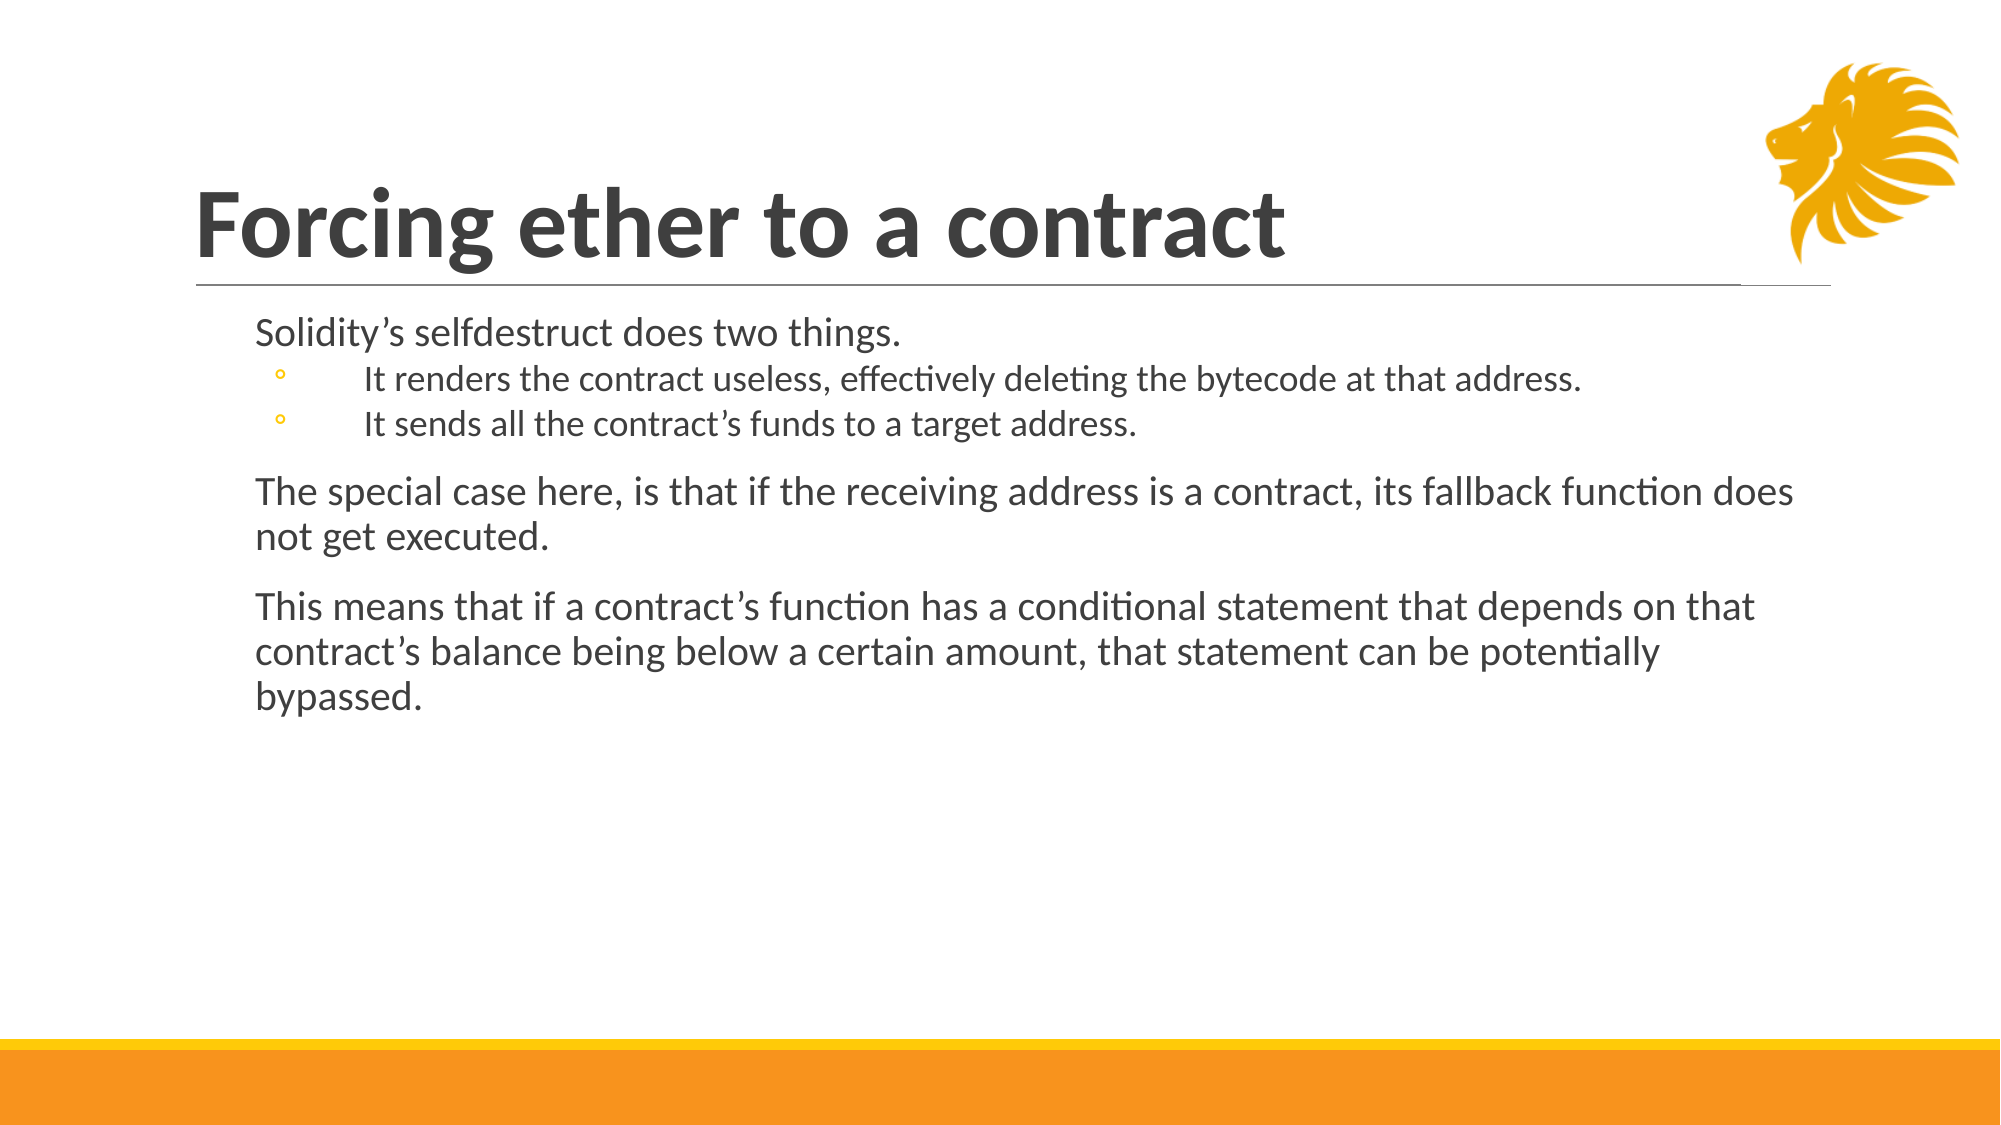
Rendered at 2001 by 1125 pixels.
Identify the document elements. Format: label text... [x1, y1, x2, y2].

picture [1741, 43, 1984, 286]
title Forcing ether to a contract [180, 47, 1736, 285]
list Solidity’s selfdestruct does two things. It renders the contract useless, effectively deleting the bytecode at that address. It sends all the contract’s funds to a target address. The special case here, is that if the receiving address is a contract, its fallback function does not get executed. This means that if a contract’s function has a conditional statement that depends on that contract’s balance being below a certain amount, that statement can be potentially bypassed. [180, 302, 1830, 963]
